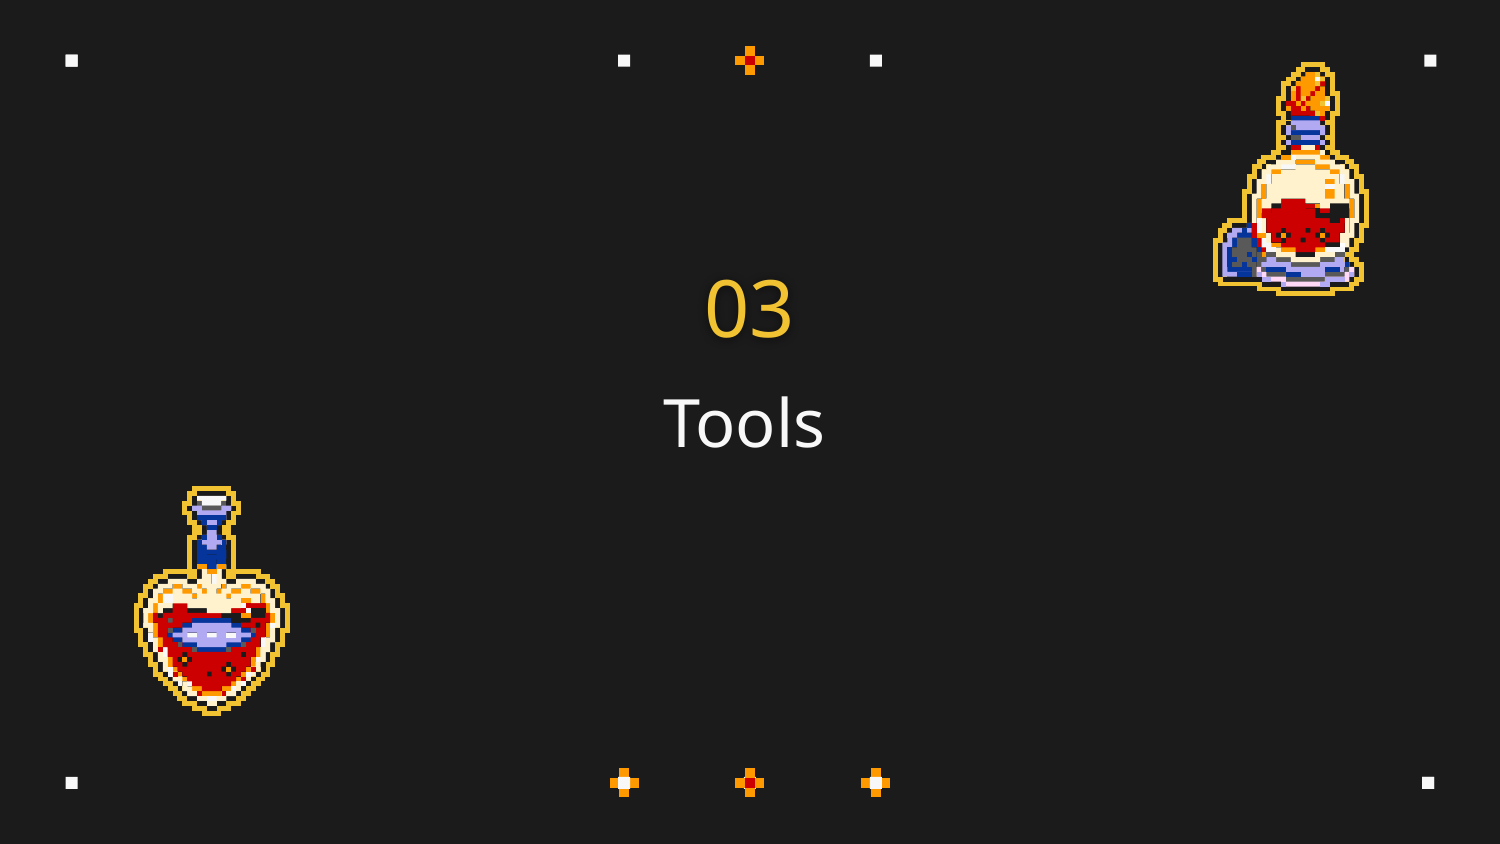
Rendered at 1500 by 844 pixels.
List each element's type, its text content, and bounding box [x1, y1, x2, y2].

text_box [138, 490, 286, 711]
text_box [1217, 66, 1365, 292]
title Tools [328, 384, 1161, 476]
title 03 [647, 230, 853, 369]
